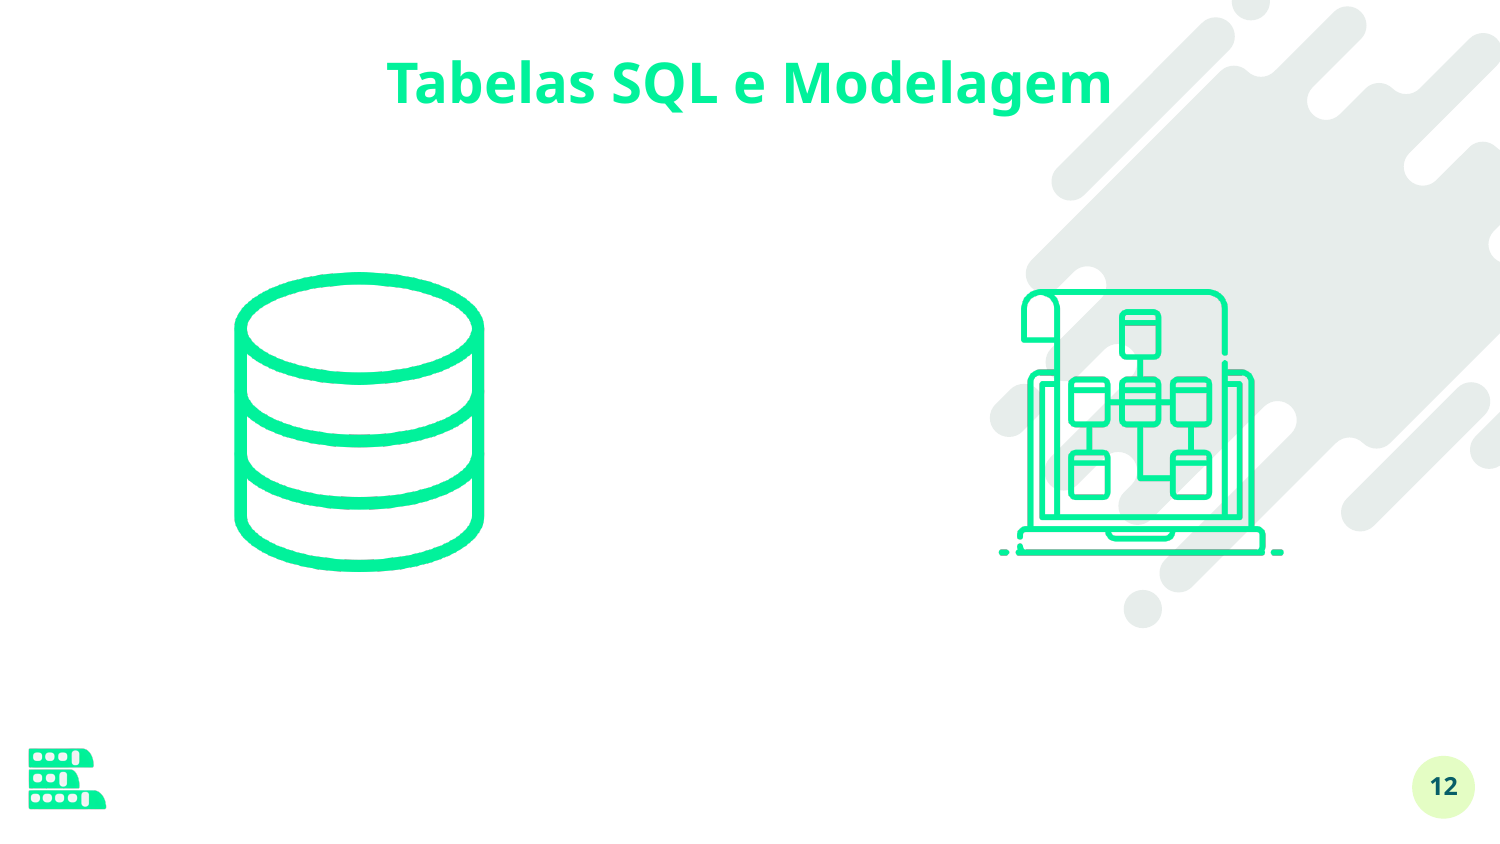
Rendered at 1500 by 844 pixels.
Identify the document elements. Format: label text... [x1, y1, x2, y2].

slide_number 12 [1412, 755, 1475, 819]
picture [24, 738, 111, 820]
picture [991, 272, 1291, 572]
picture [209, 272, 509, 572]
title Tabelas SQL e Modelagem [140, 51, 1360, 117]
